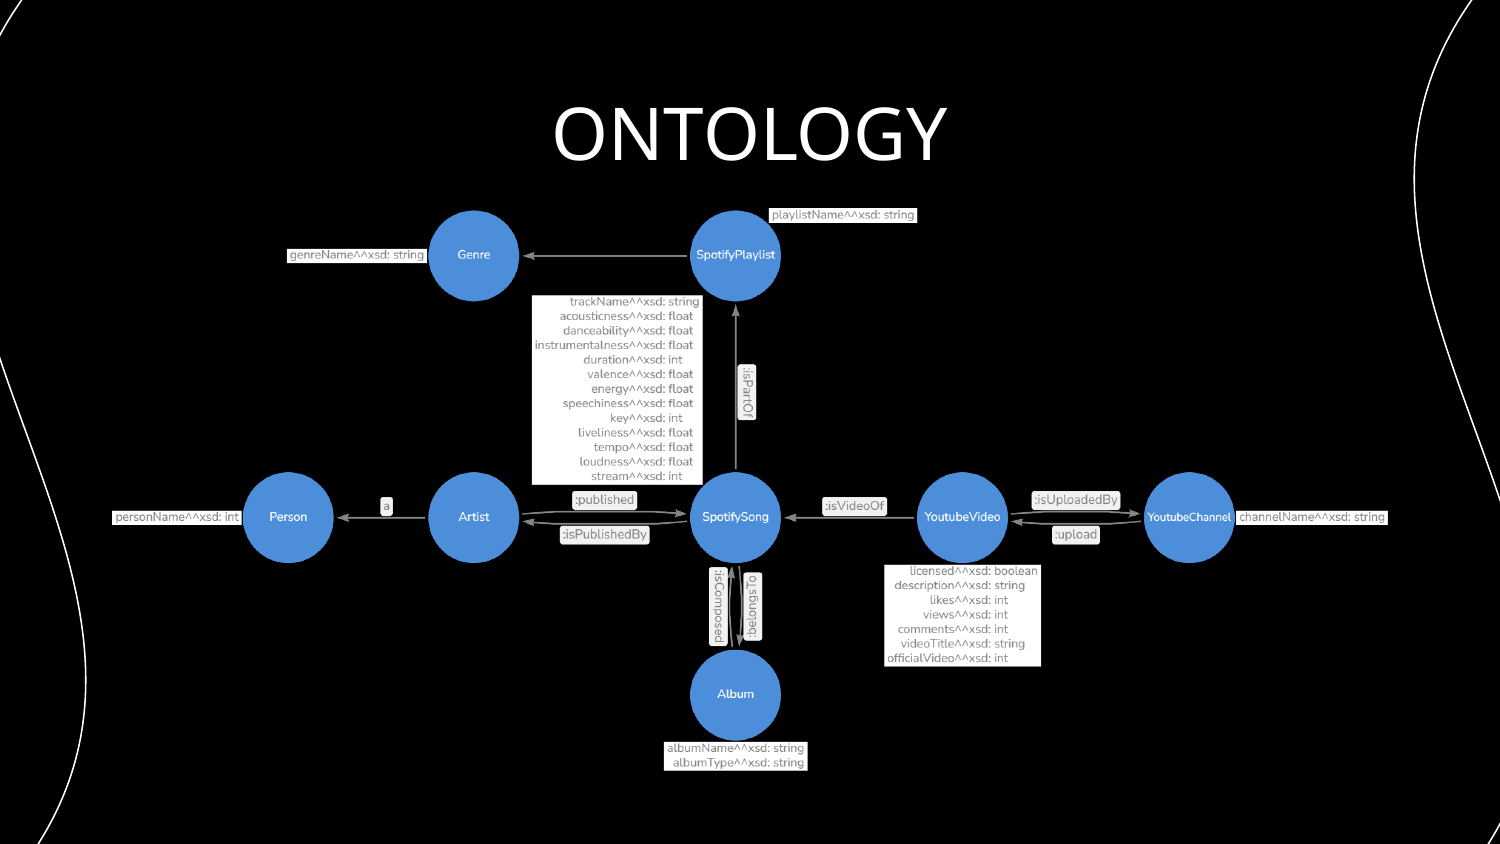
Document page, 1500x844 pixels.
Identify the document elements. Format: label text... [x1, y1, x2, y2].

title ONTOLOGY [118, 72, 1382, 168]
picture [112, 208, 1388, 771]
